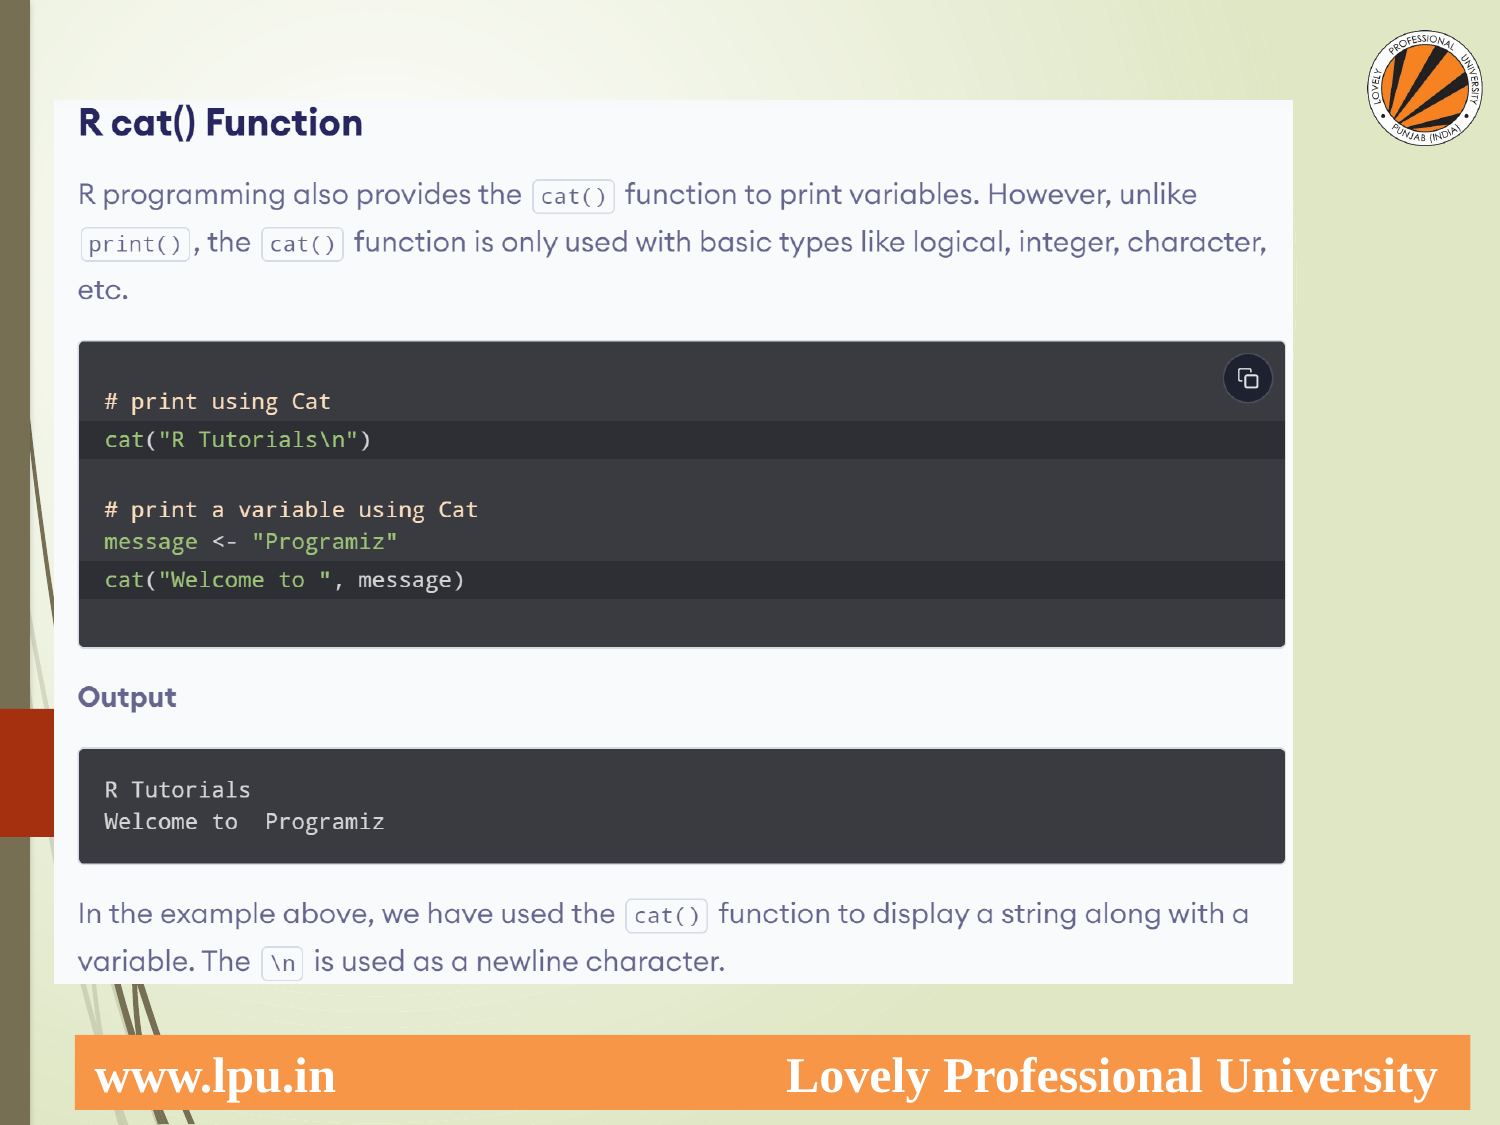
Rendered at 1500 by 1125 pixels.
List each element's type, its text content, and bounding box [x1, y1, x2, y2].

text_box www.lpu.in Lovely Professional University [74, 1034, 1471, 1110]
picture [53, 100, 1293, 984]
picture [1366, 30, 1483, 147]
